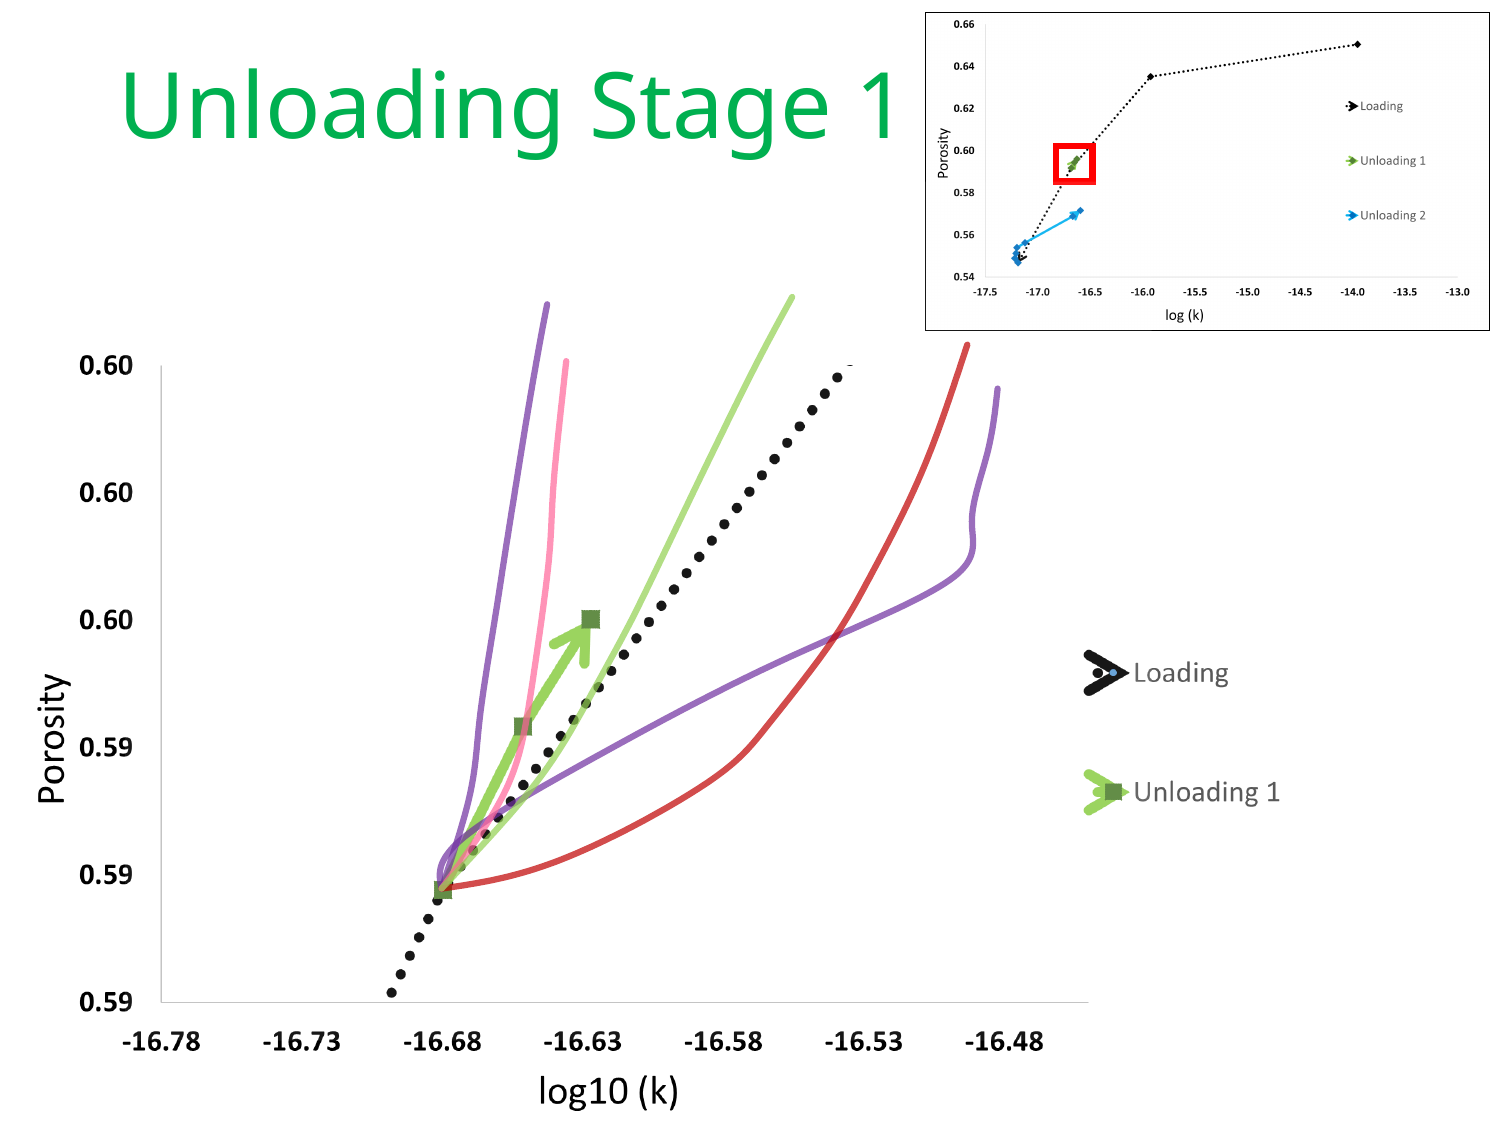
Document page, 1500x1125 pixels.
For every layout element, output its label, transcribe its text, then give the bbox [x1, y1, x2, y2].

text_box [925, 12, 1490, 331]
title Unloading Stage 1 [103, 0, 1397, 218]
picture [0, 343, 1295, 1125]
chart [125, 181, 1152, 1041]
